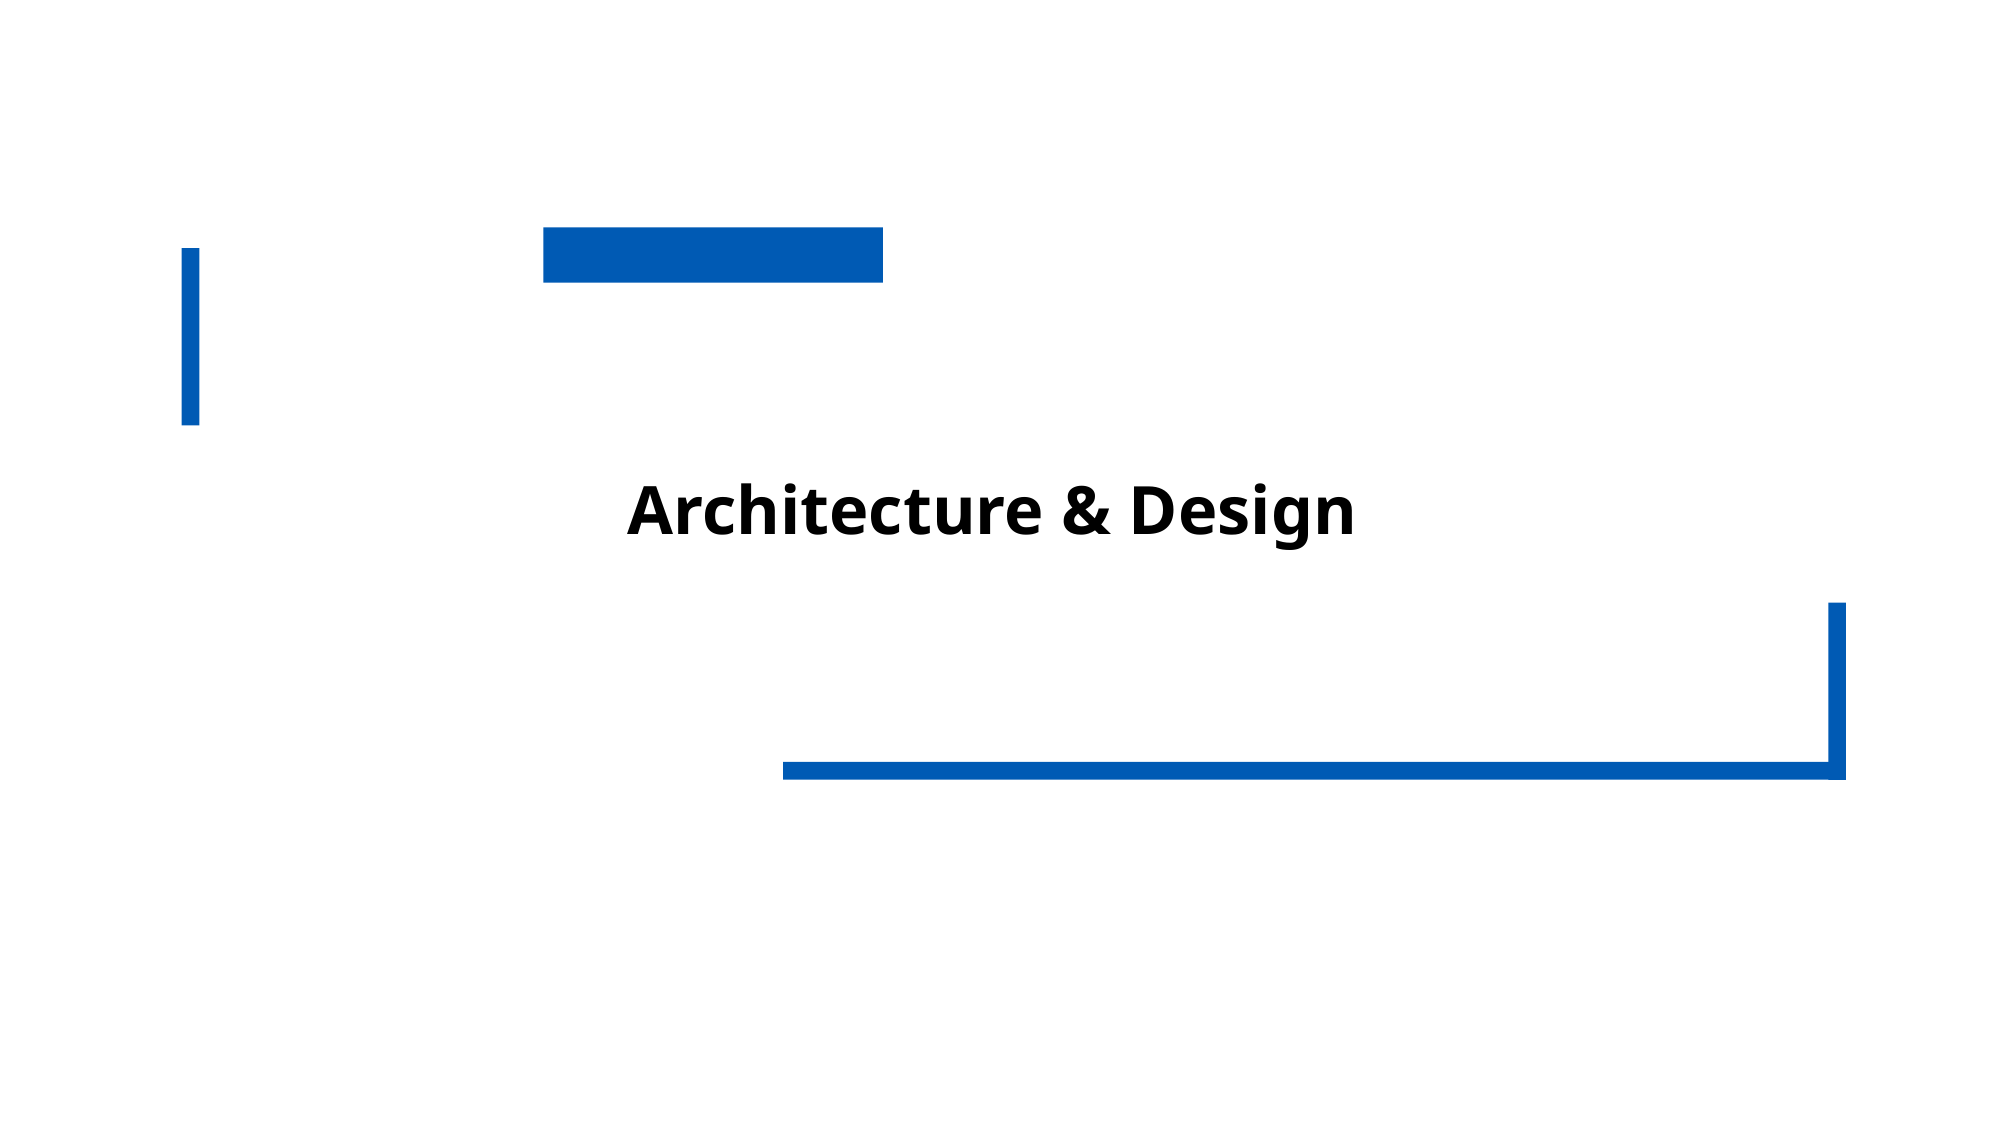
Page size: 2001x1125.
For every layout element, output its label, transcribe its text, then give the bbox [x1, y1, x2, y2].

list Architecture & Design [267, 305, 1733, 721]
